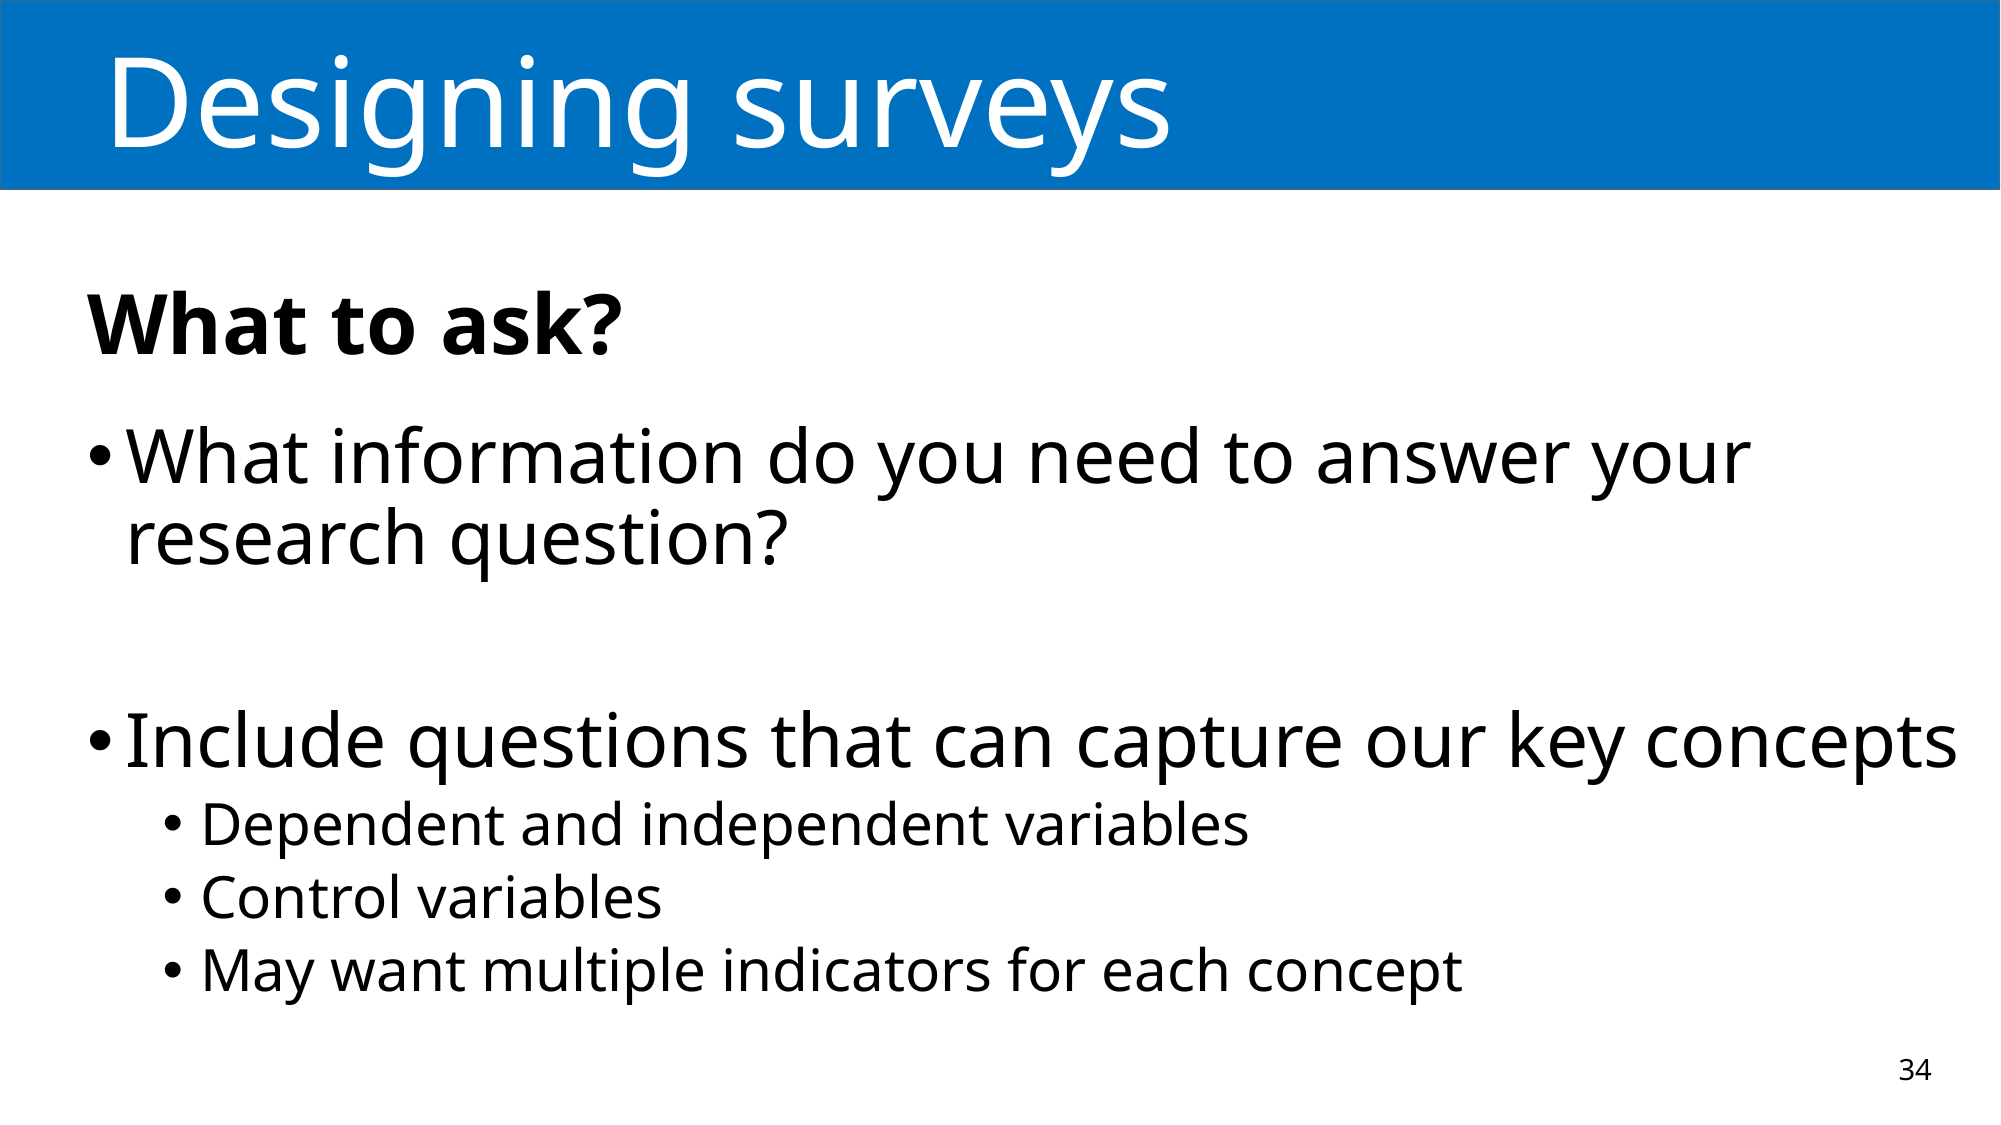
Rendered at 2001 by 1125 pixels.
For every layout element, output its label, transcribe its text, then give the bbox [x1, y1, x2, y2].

slide_number 34 [1524, 1043, 1947, 1104]
list What information do you need to answer your research question? Include questions that can capture our key concepts Dependent and independent variables Control variables May want multiple indicators for each concept [72, 411, 2000, 1125]
title Designing surveys [88, 31, 1912, 182]
text_box What to ask? [72, 275, 848, 530]
